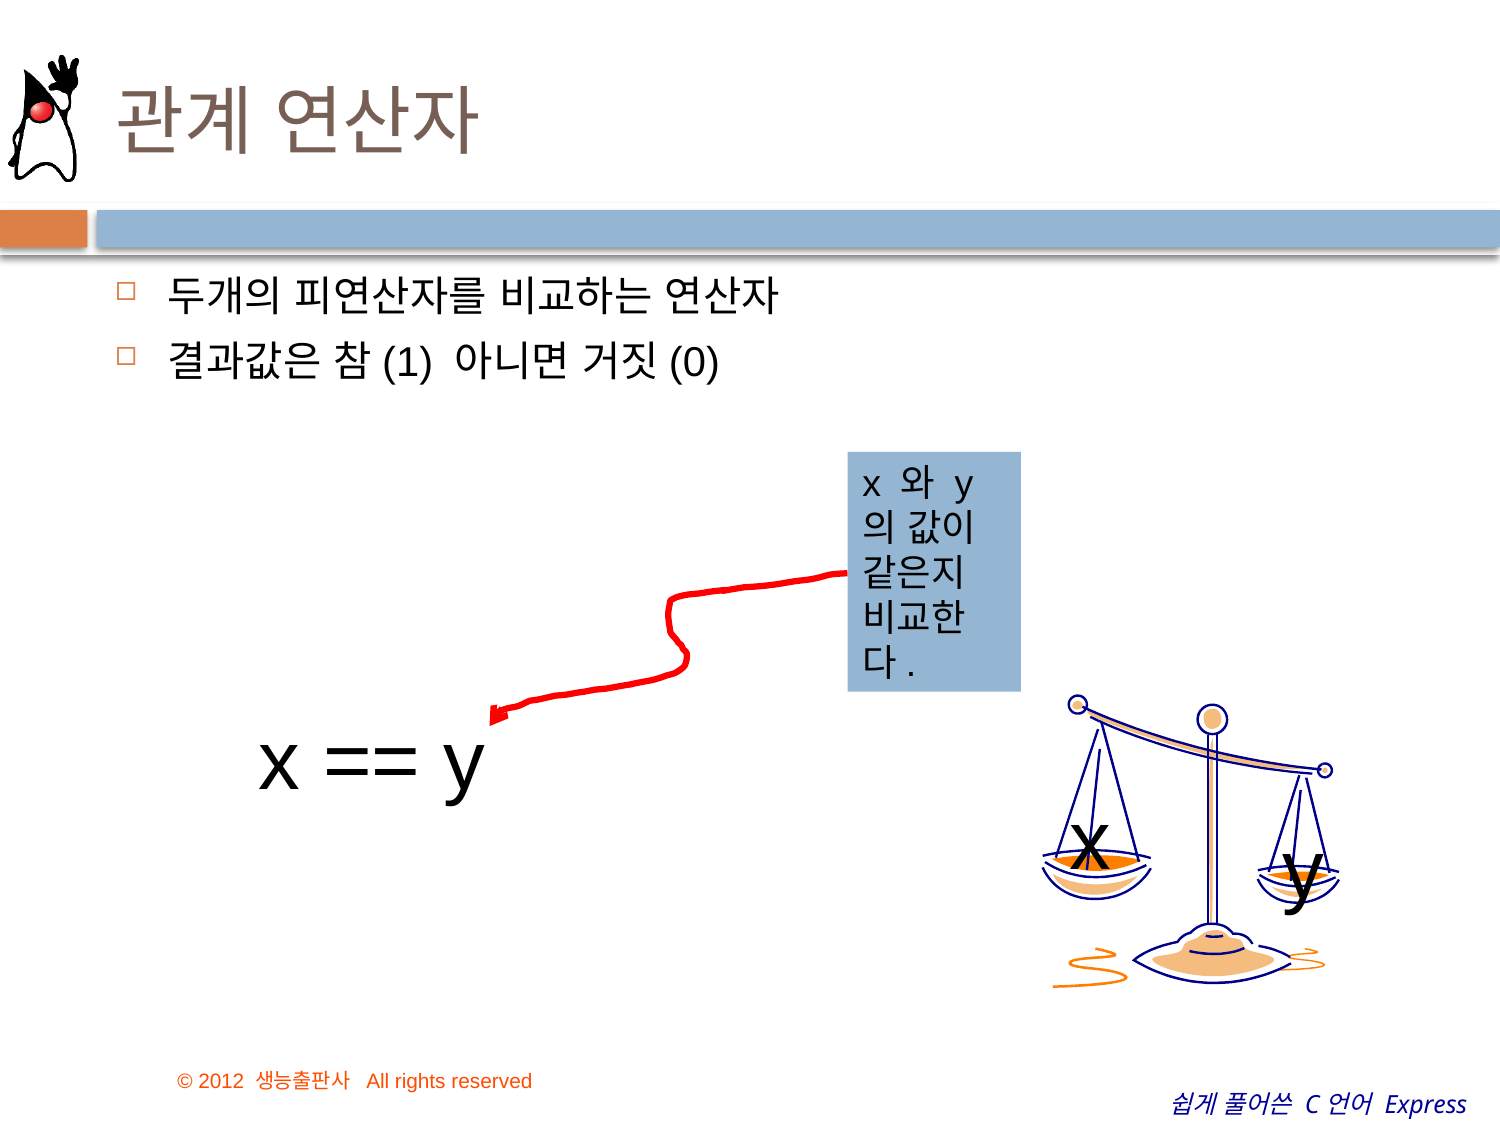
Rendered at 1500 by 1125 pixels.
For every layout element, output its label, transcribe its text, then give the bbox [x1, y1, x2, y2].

title 관계 연산자 [100, 37, 1438, 200]
text_box x 와 y의 값이 같은지 비교한다. [847, 451, 1021, 692]
picture [8, 55, 79, 182]
list 두개의 피연산자를 비교하는 연산자 결과값은 참(1) 아니면 거짓(0) [100, 262, 1438, 366]
list 두개의 피연산자를 비교하는 연산자 결과값은 참(1) 아니면 거짓(0) [100, 367, 1438, 1000]
picture [1041, 694, 1341, 989]
text_box [501, 573, 847, 722]
text_box x == y [243, 698, 501, 814]
